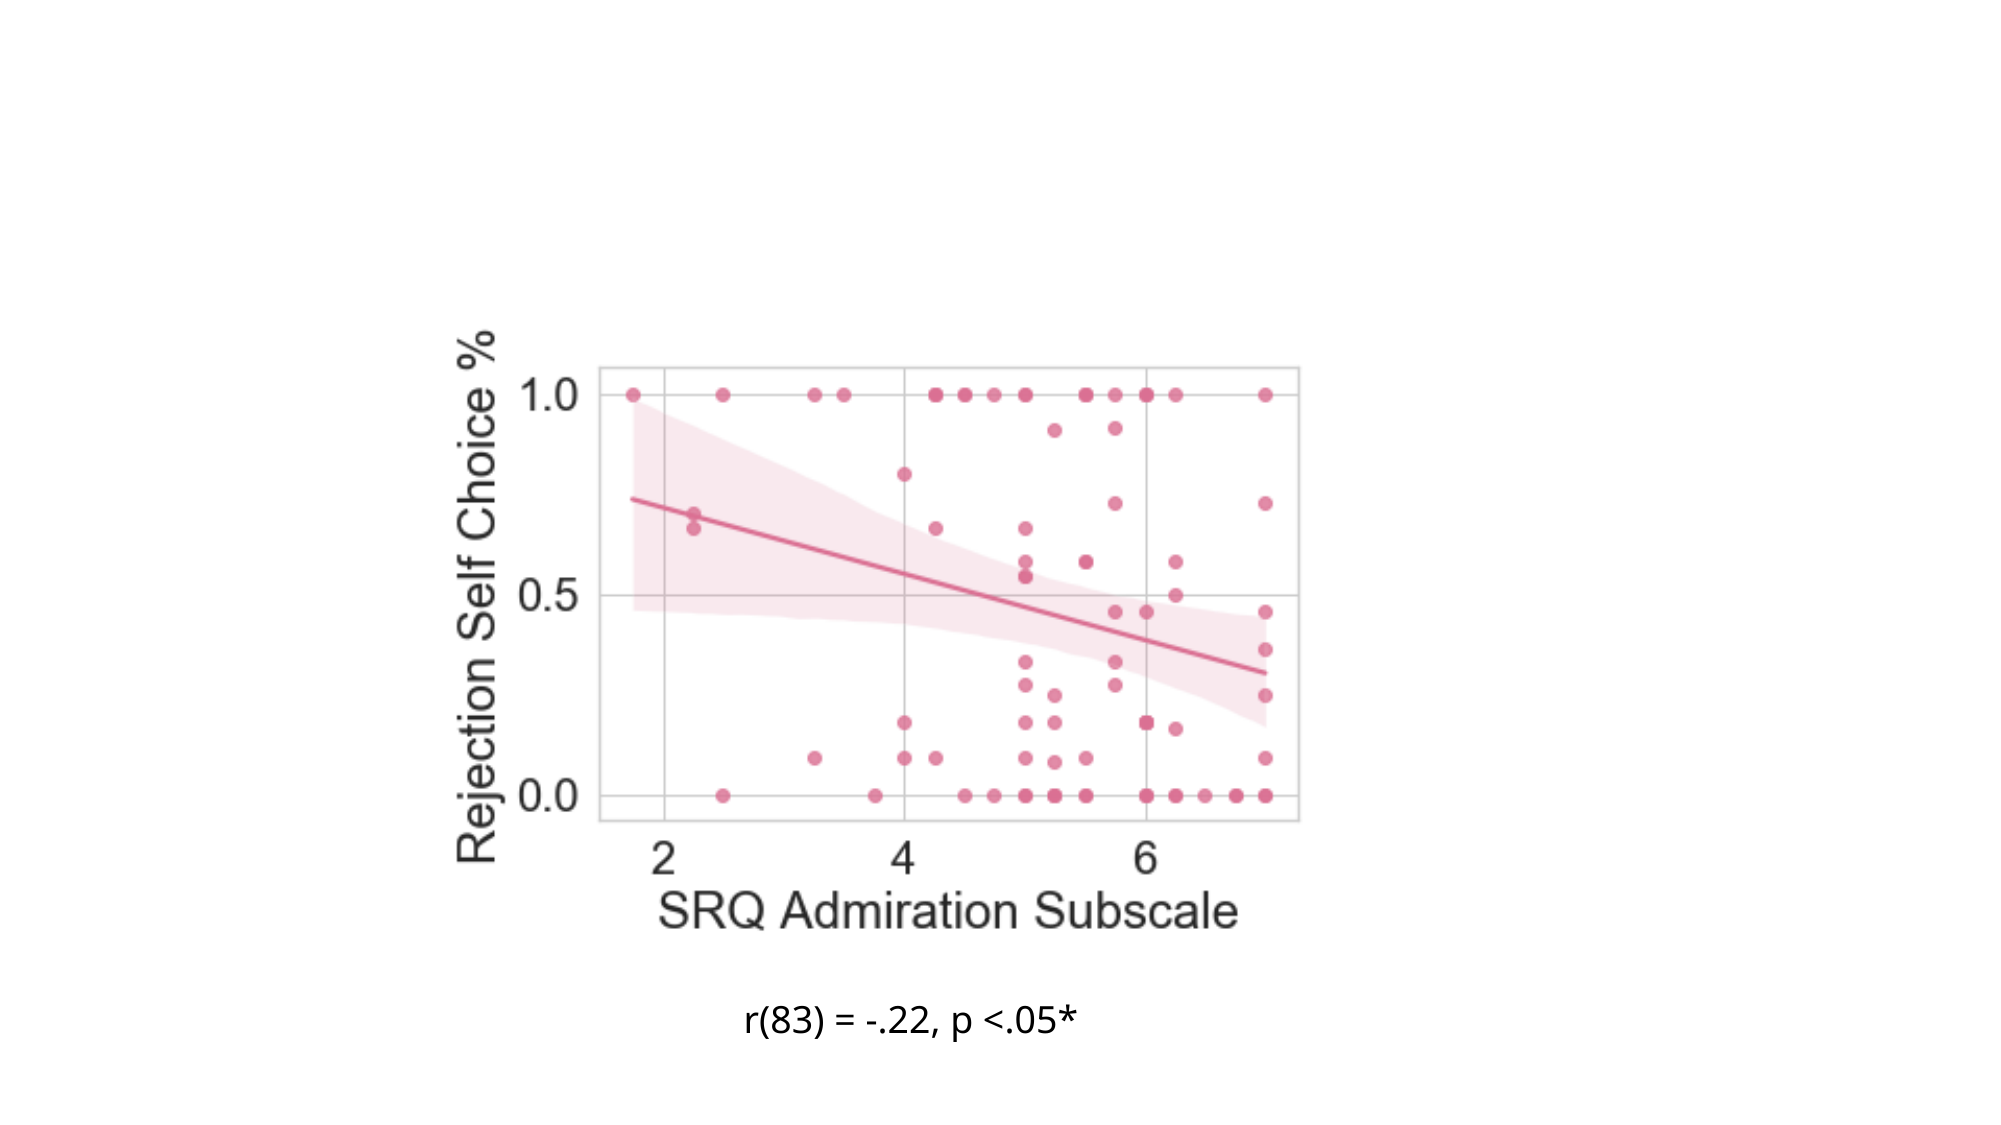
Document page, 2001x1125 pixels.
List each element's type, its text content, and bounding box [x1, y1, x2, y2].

text_box r(83) = -.22, p <.05* [637, 988, 1185, 1049]
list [445, 311, 1313, 954]
